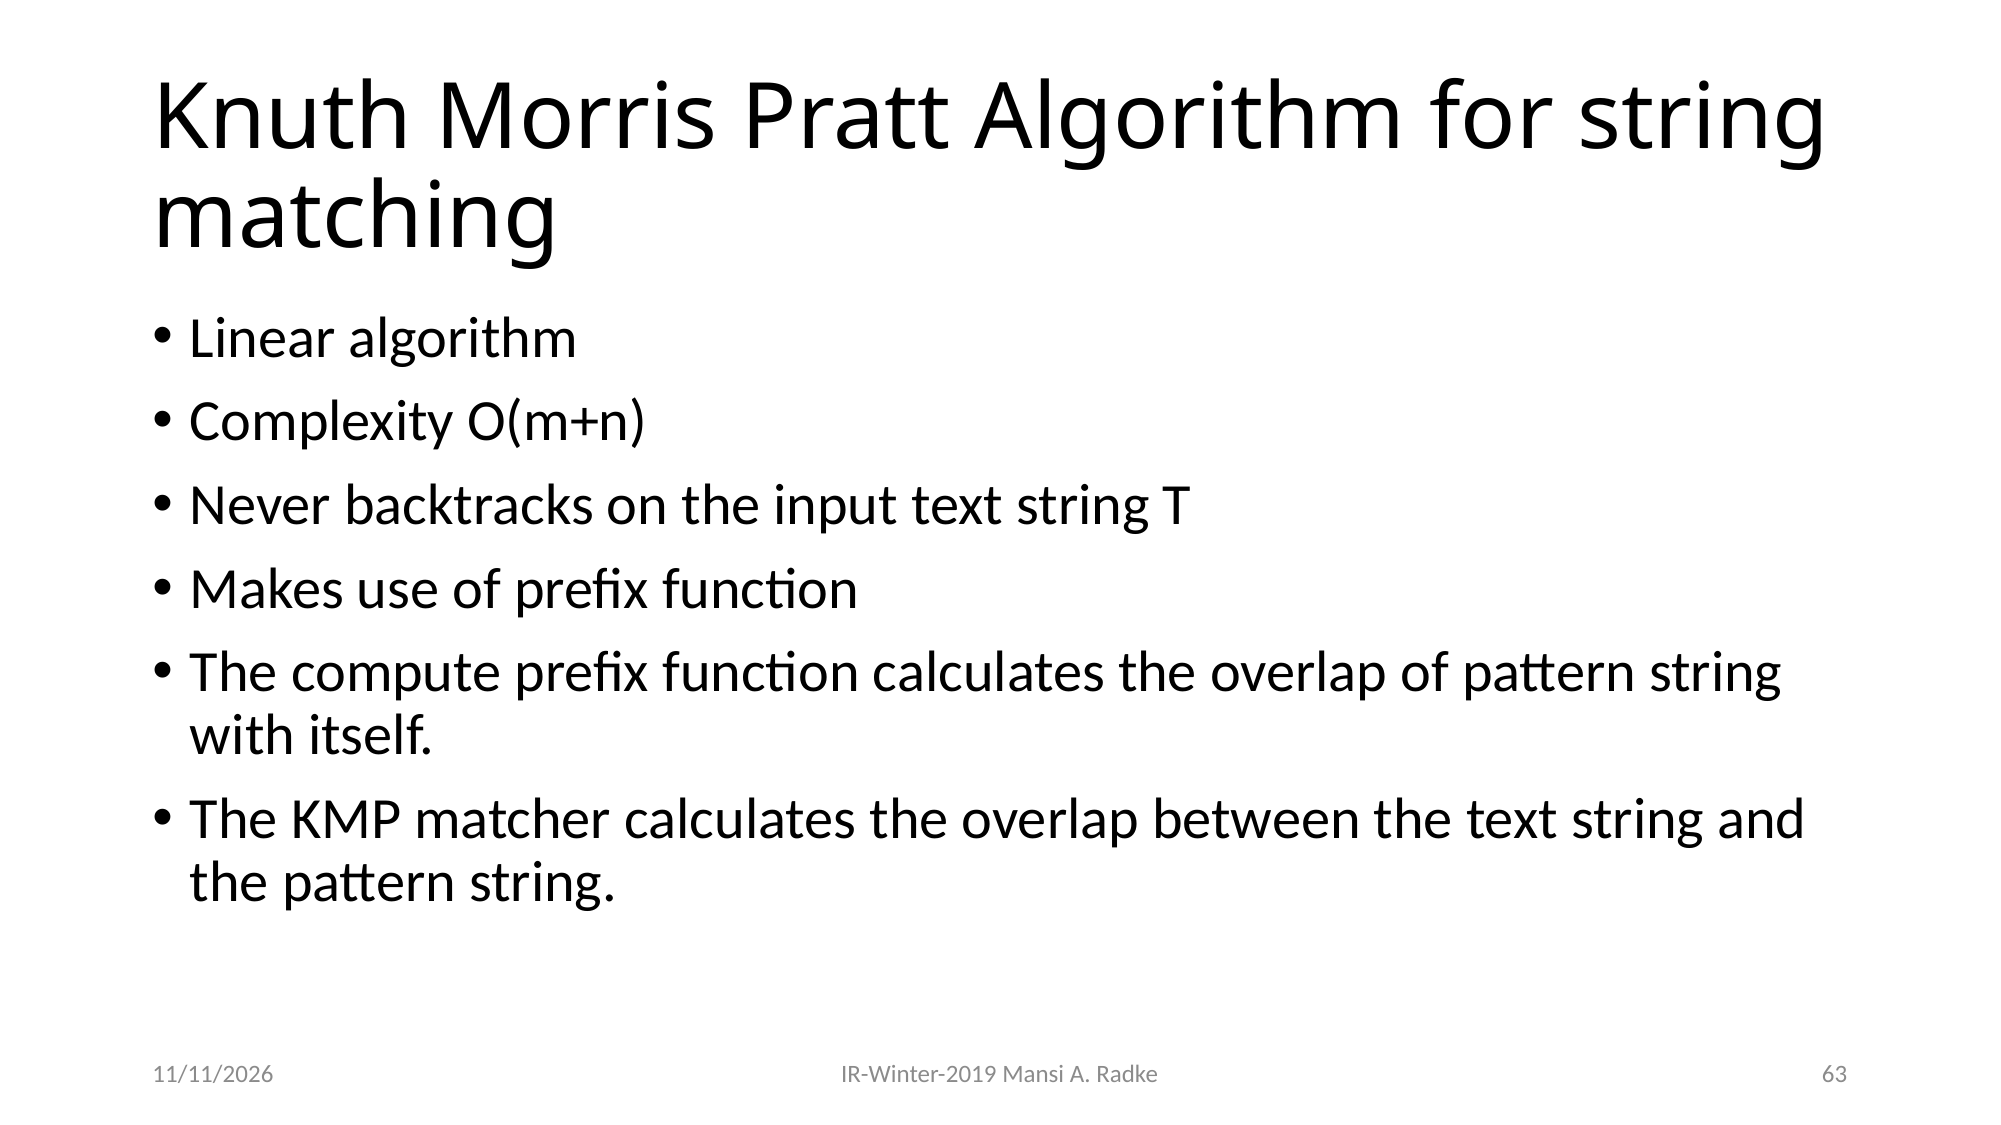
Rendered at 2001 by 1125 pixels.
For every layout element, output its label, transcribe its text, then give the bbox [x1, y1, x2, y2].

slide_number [137, 1042, 588, 1103]
title Knuth Morris Pratt Algorithm for string matching [137, 59, 1863, 278]
footer IR-Winter-2019 Mansi A. Radke [662, 1042, 1338, 1103]
list Linear algorithm Complexity O(m+n) Never backtracks on the input text string T Makes use of prefix function The compute prefix function calculates the overlap of pattern string with itself. The KMP matcher calculates the overlap between the text string and the pattern string. [137, 299, 1863, 1014]
slide_number 63 [1412, 1042, 1863, 1103]
